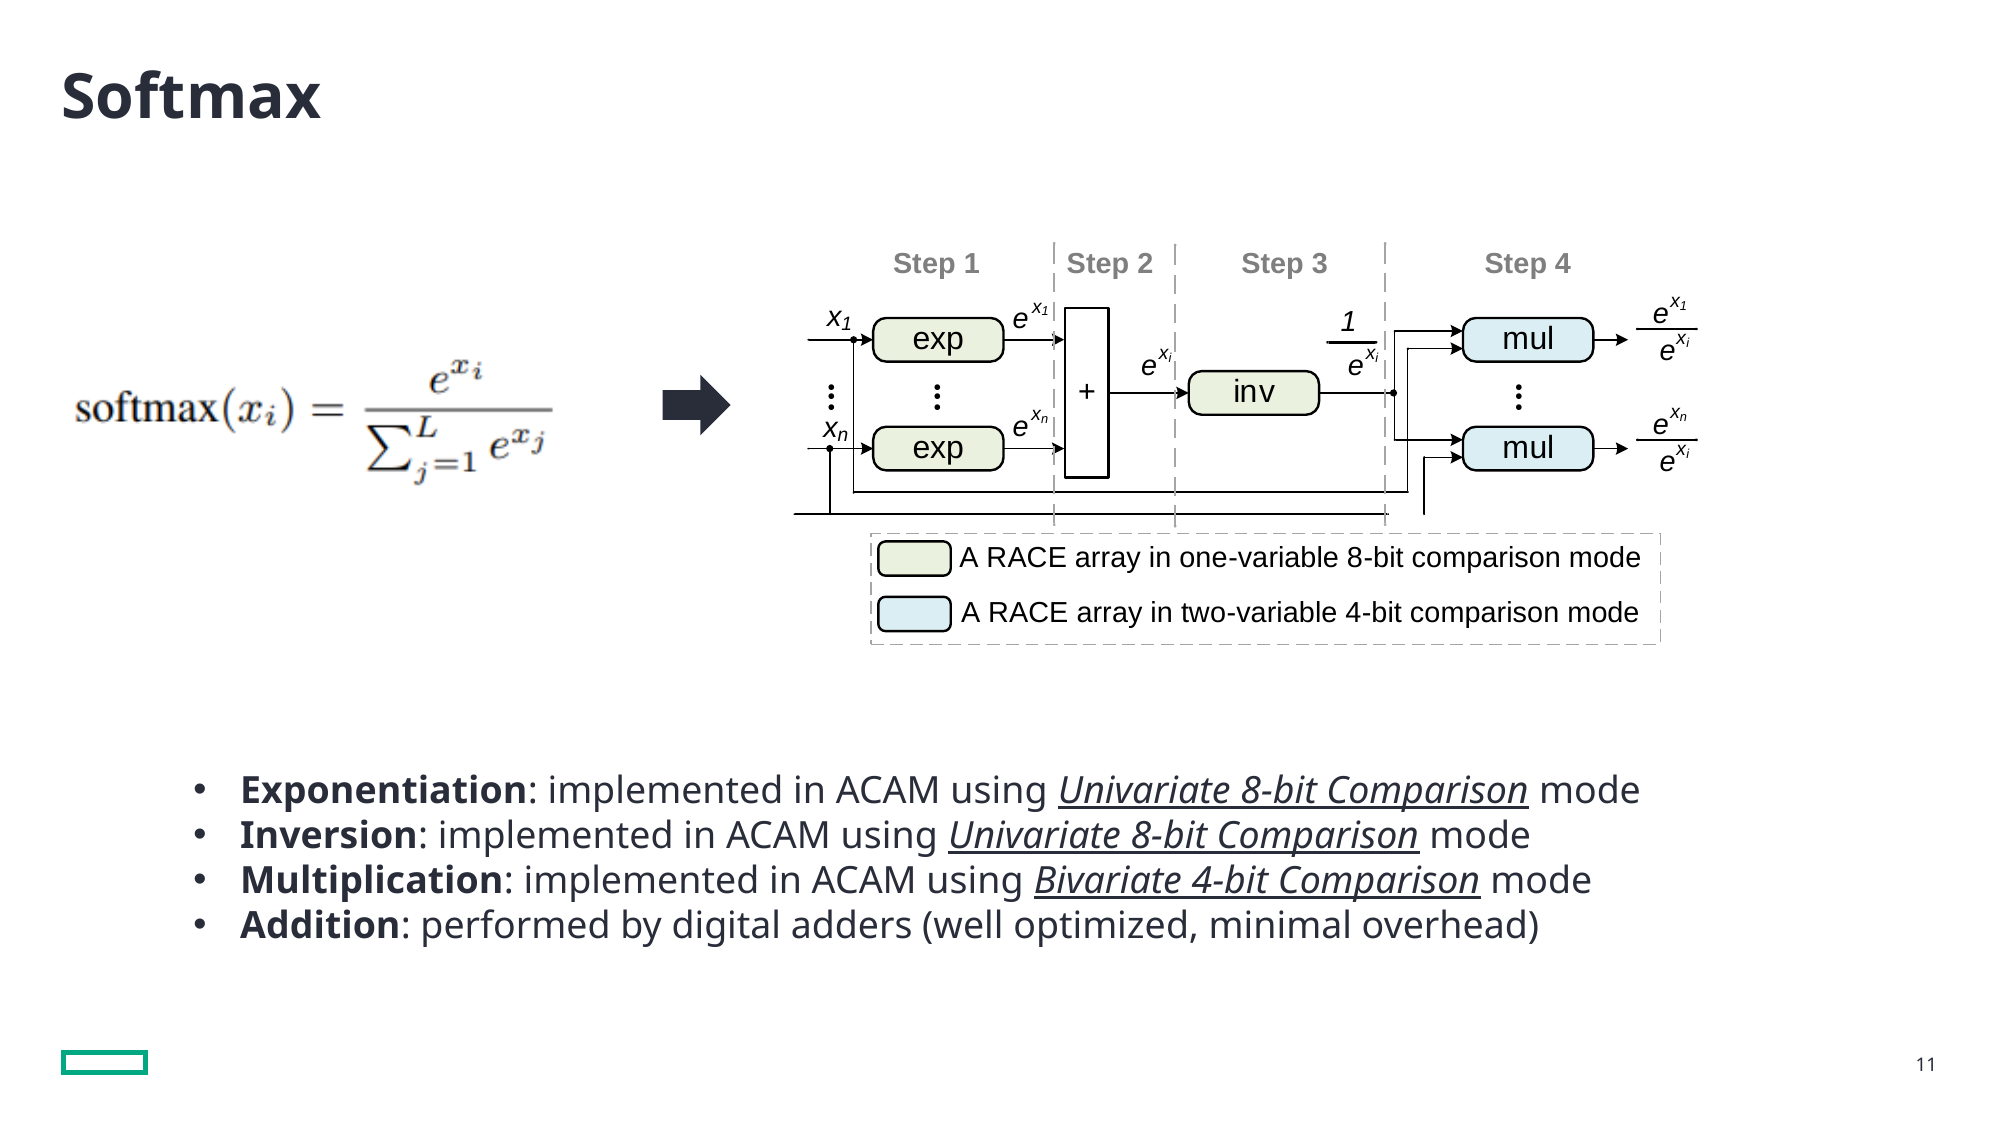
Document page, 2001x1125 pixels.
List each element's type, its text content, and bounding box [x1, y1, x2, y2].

text_box Exponentiation: implemented in ACAM using Univariate 8-bit Comparison mode Inversion: implemented in ACAM using Univariate 8-bit Comparison mode Multiplication: implemented in ACAM using Bivariate 4-bit Comparison mode Addition: performed by digital adders (well optimized, minimal overhead) [178, 750, 1717, 921]
title Softmax [61, 64, 1938, 133]
picture [61, 1050, 148, 1075]
text_box [662, 374, 731, 436]
picture [60, 341, 580, 500]
picture [788, 235, 1701, 648]
slide_number 11 [1881, 1050, 1938, 1082]
